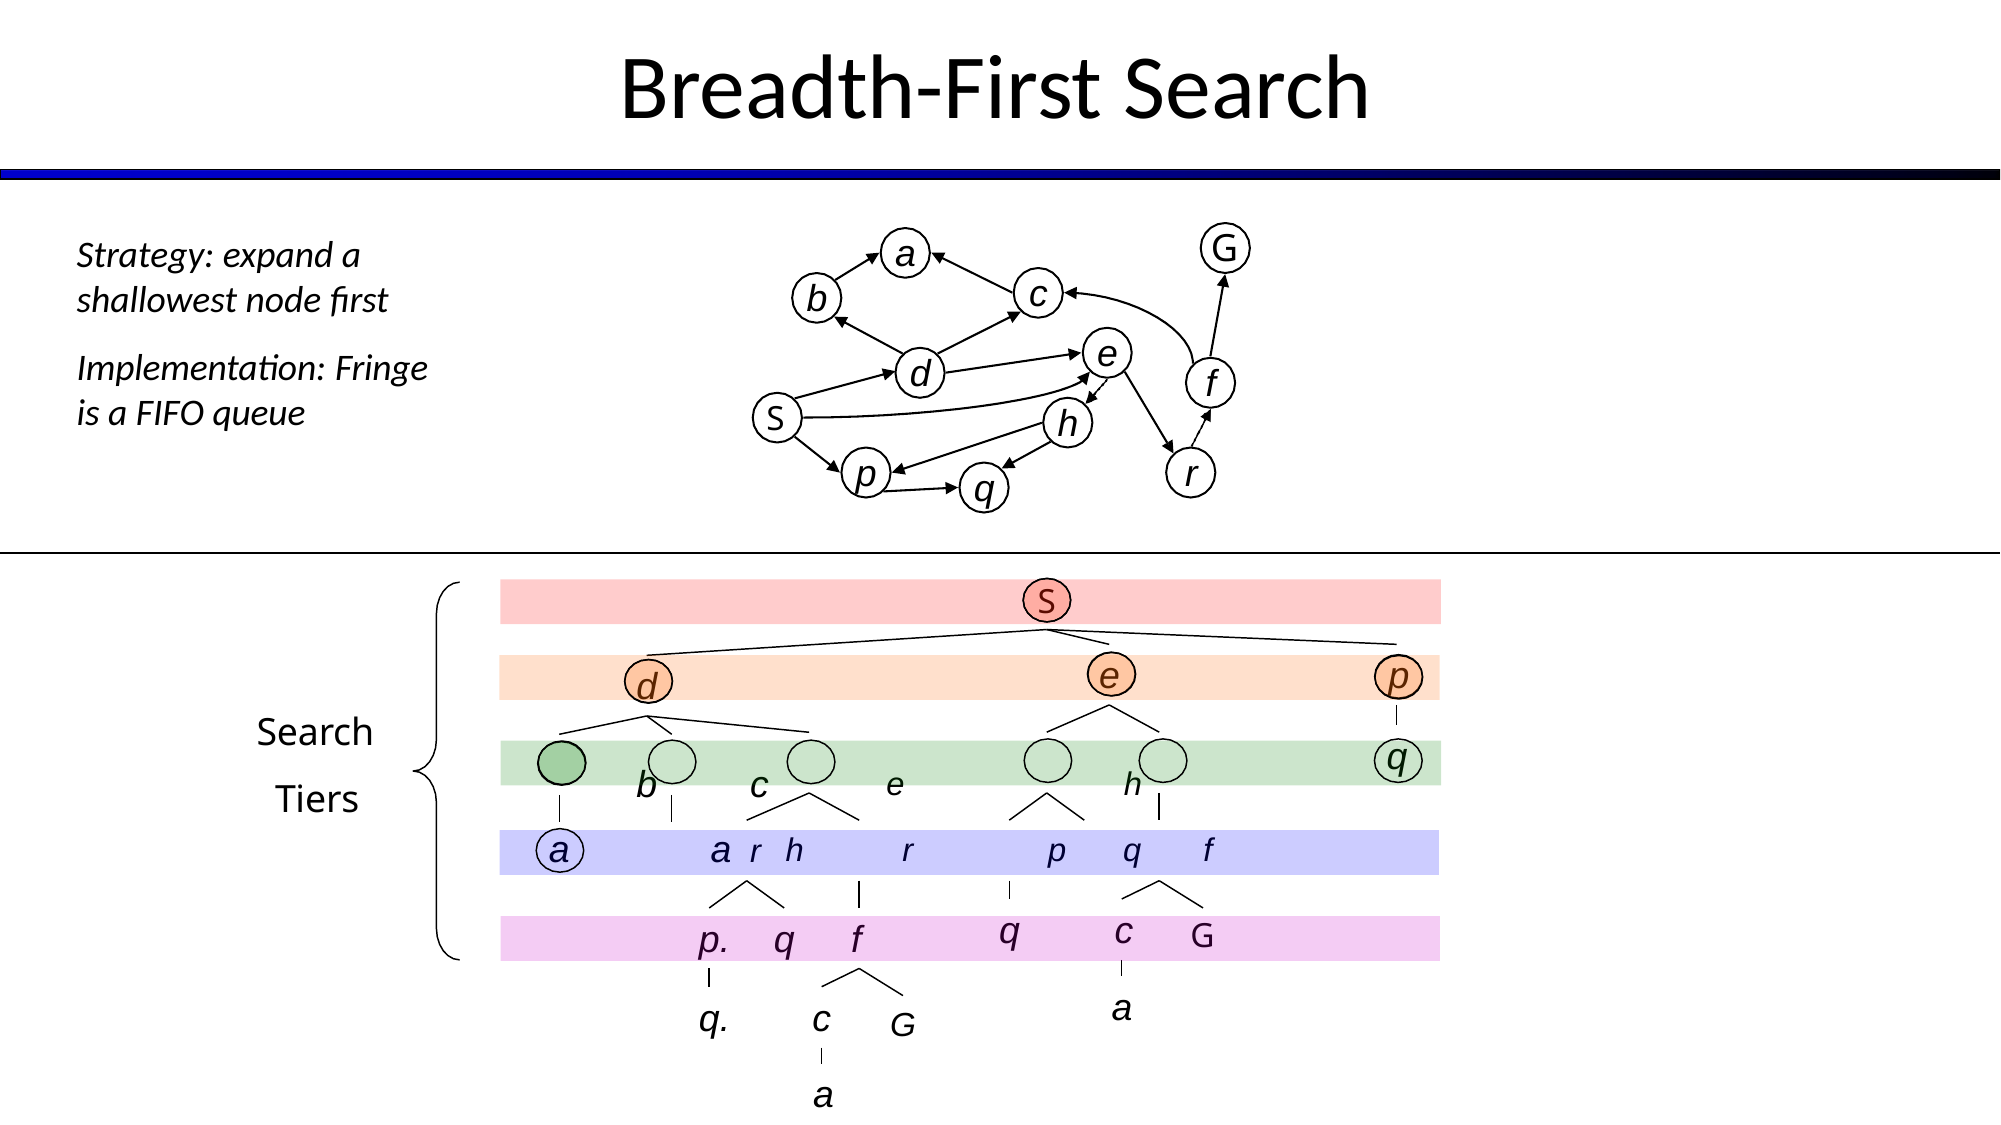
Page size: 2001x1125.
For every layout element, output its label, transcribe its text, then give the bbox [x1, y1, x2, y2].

title Breadth-First Search [92, 25, 1908, 216]
text_box [413, 582, 460, 960]
picture [1908, 170, 1999, 178]
text_box [964, 503, 971, 509]
picture [1, 170, 92, 178]
text_box G [1208, 222, 1243, 270]
text_box [752, 396, 788, 443]
text_box q [971, 503, 997, 510]
text_box a [1109, 1005, 1135, 1028]
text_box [499, 577, 1442, 909]
text_box G [888, 1005, 919, 1043]
text_box [1243, 230, 1250, 265]
text_box [1200, 230, 1208, 251]
text_box [997, 503, 1004, 509]
text_box Strategy: expand a shallowest node first Implementation: Fringe is a FIFO queue [74, 227, 435, 433]
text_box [500, 915, 1441, 997]
text_box q f c a [696, 1005, 867, 1116]
text_box S [764, 394, 788, 437]
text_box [793, 252, 1230, 495]
text_box Search Tiers [254, 683, 378, 821]
text_box a [893, 227, 919, 251]
text_box [880, 231, 893, 251]
text_box [919, 232, 930, 251]
